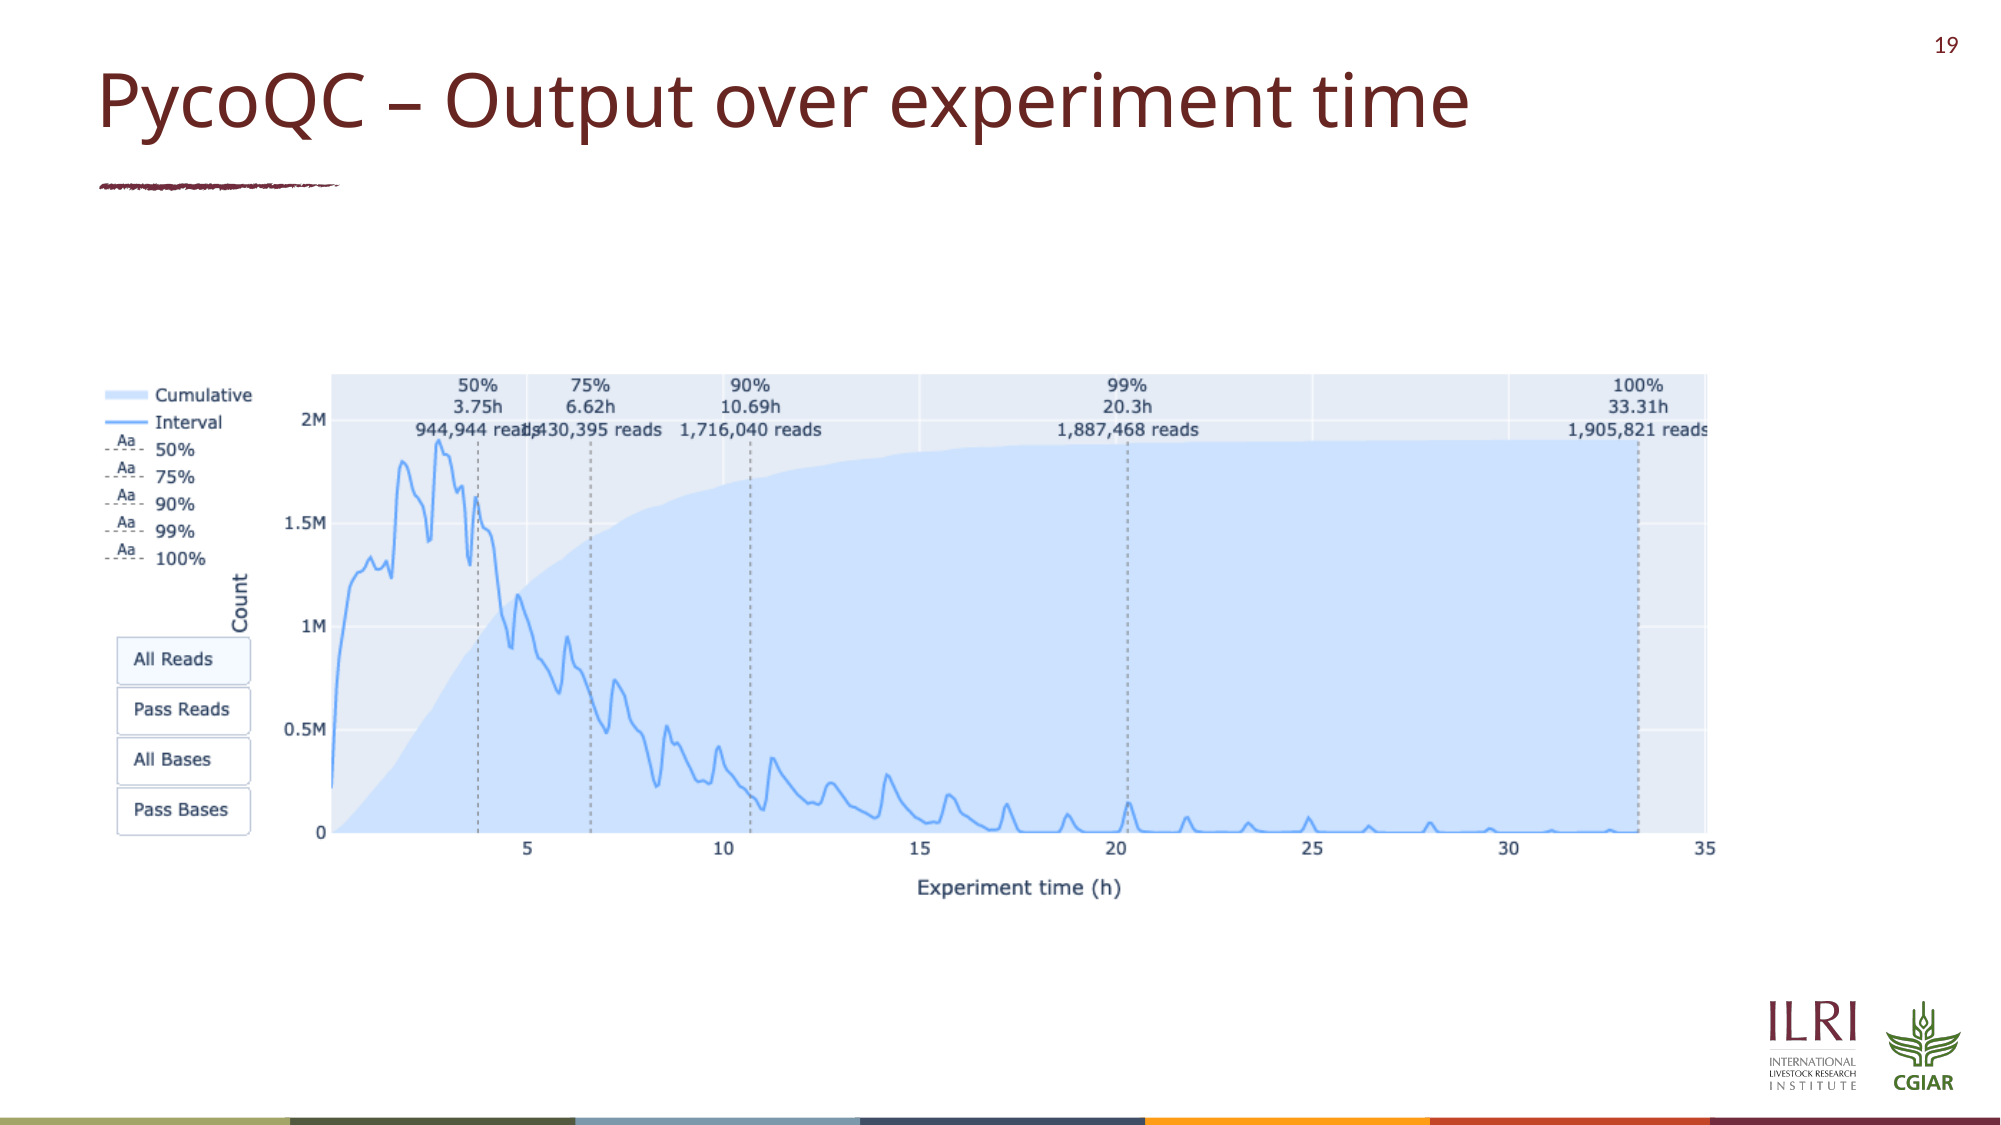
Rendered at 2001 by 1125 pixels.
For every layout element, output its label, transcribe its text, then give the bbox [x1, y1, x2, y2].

picture [80, 231, 1823, 948]
title PycoQC – Output over experiment time [81, 45, 1881, 157]
picture [1770, 1001, 1961, 1090]
picture [99, 183, 340, 191]
